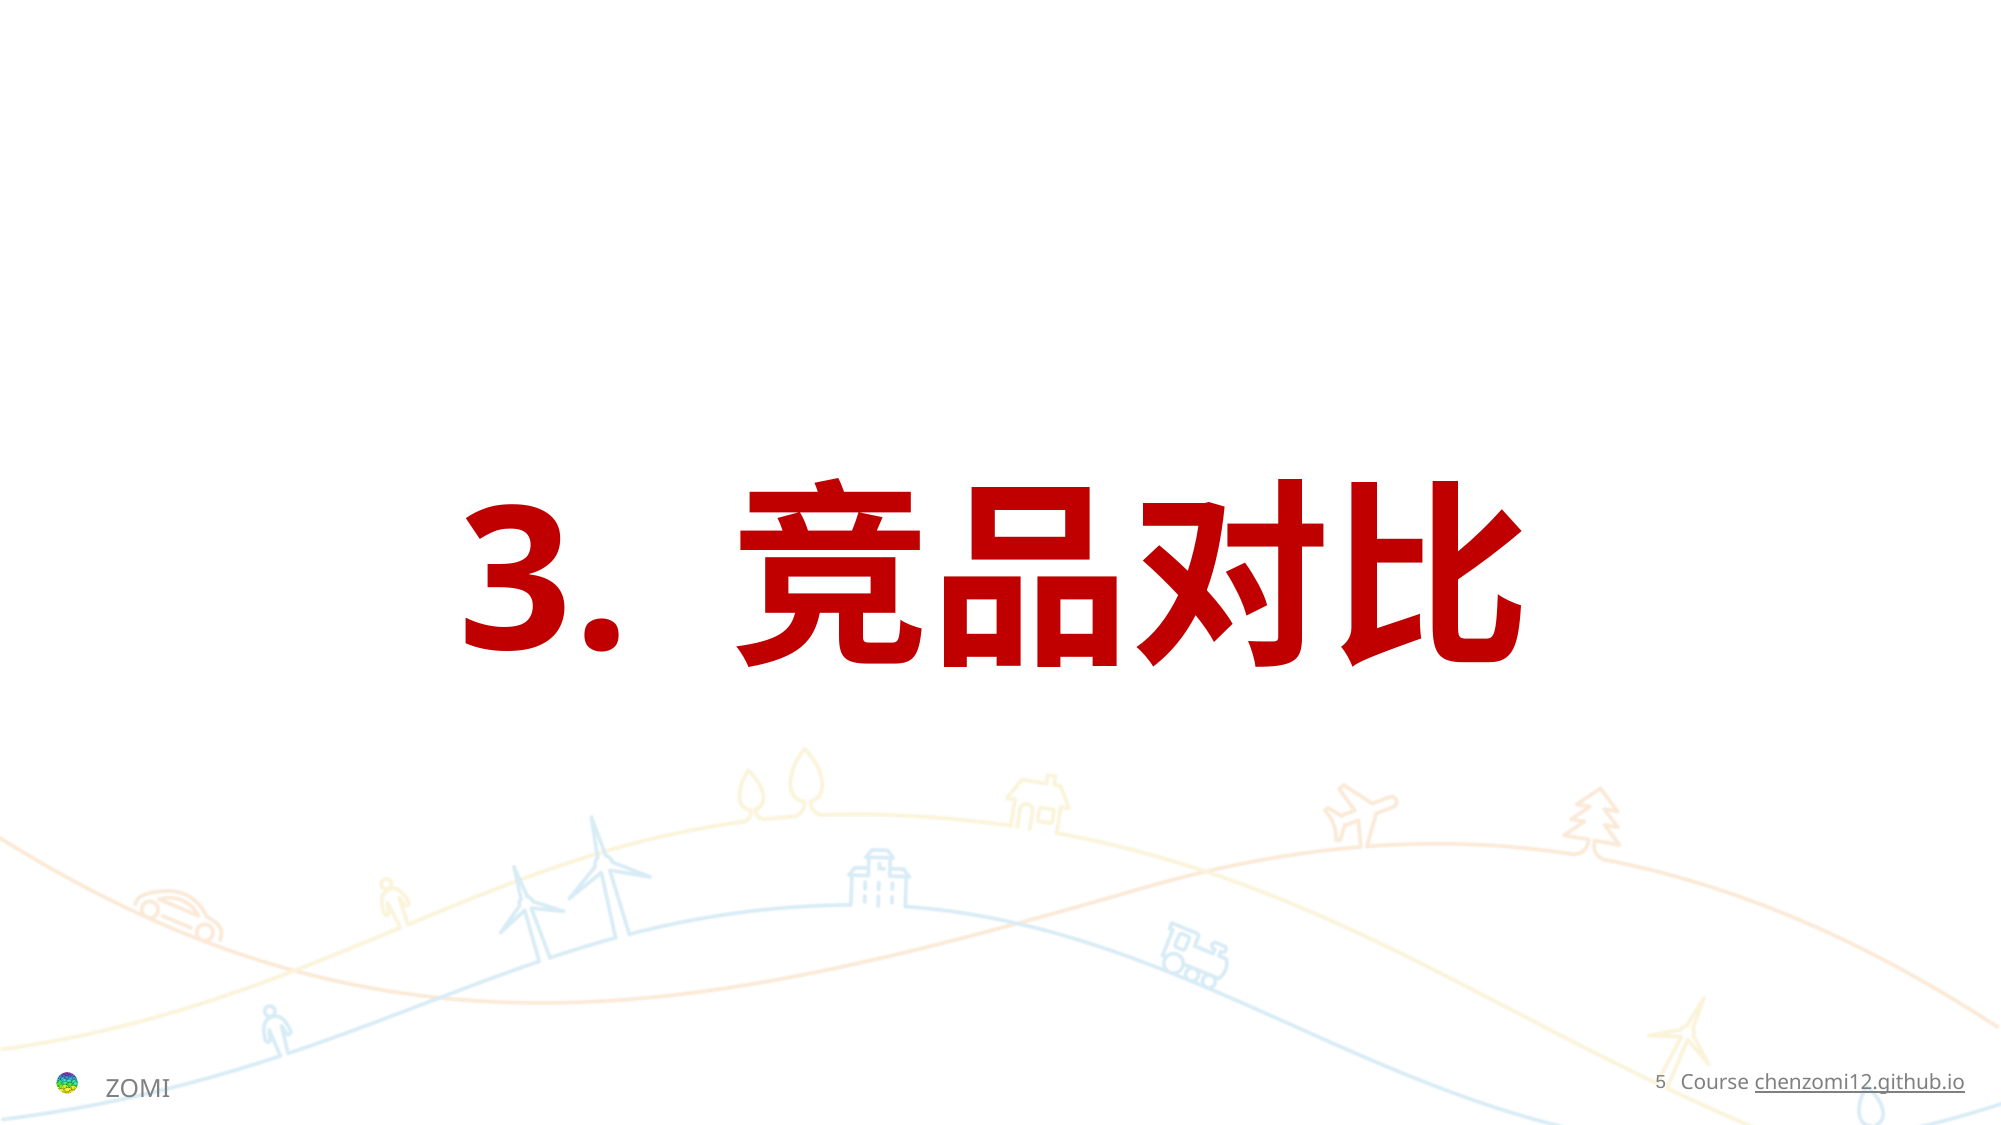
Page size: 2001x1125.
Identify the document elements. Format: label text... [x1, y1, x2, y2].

picture [57, 1073, 77, 1093]
list 3. 竞品对比 [79, 80, 1910, 986]
